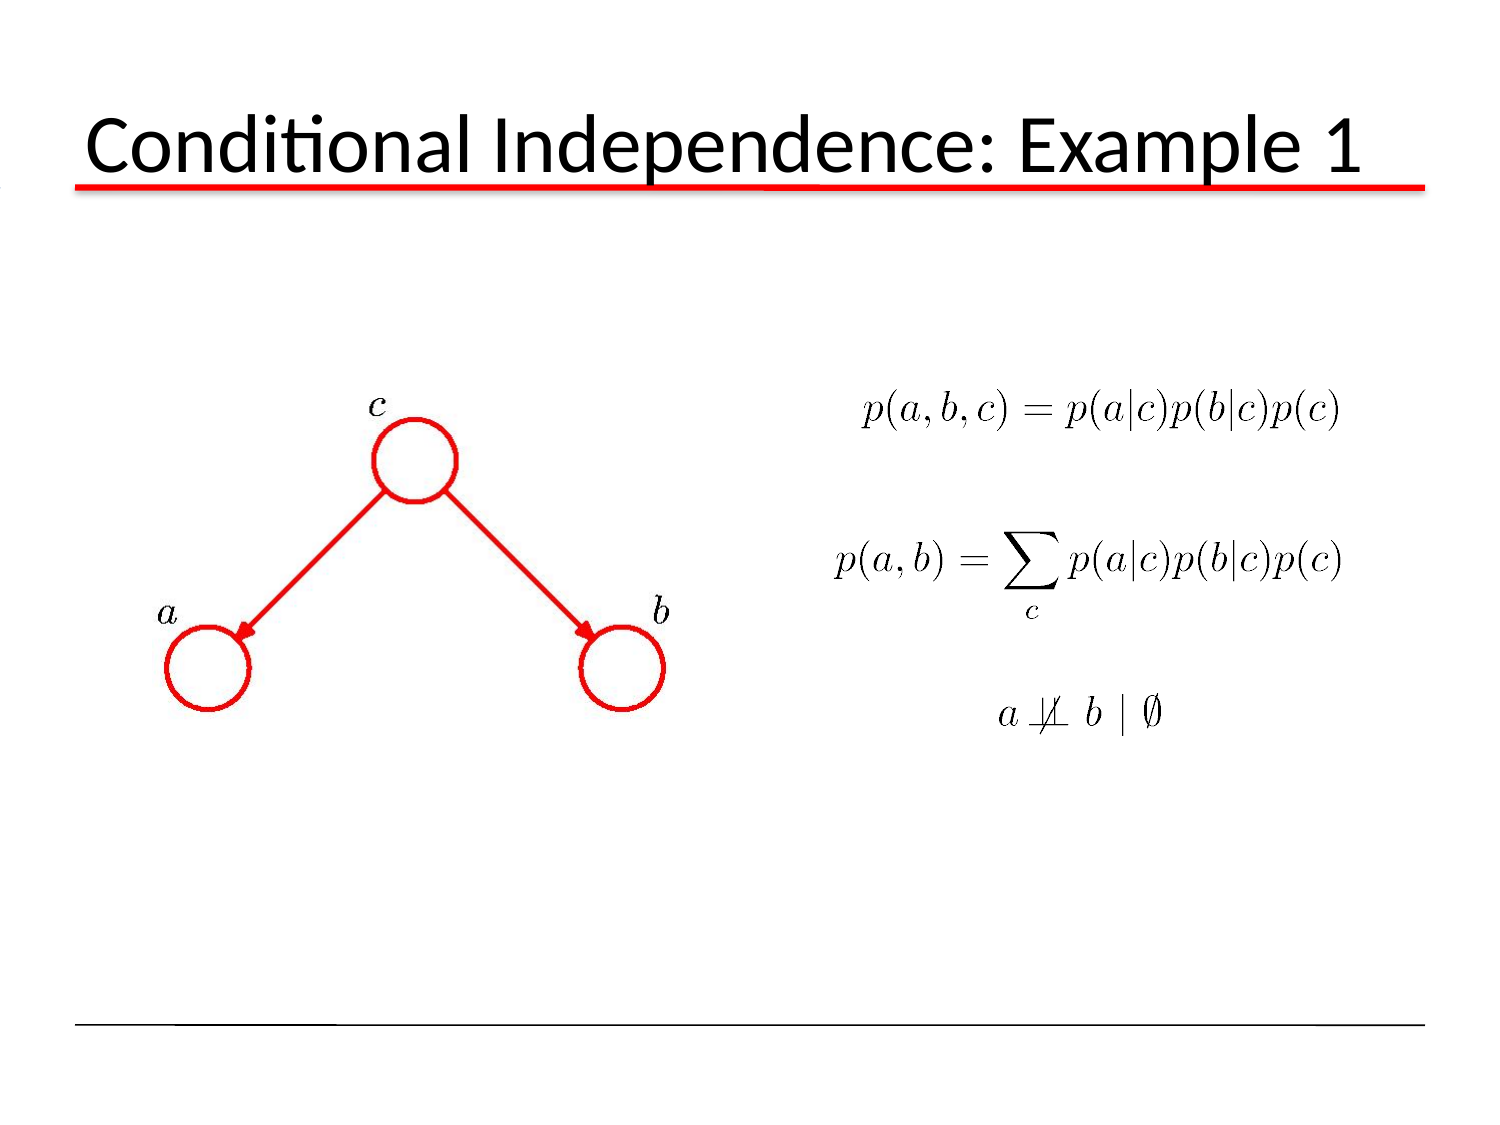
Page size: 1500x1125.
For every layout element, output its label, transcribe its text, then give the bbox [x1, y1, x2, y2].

title Conditional Independence: Example 1 [70, 45, 1421, 233]
picture [152, 398, 670, 720]
picture [856, 387, 1341, 434]
picture [997, 692, 1161, 739]
picture [831, 530, 1341, 623]
